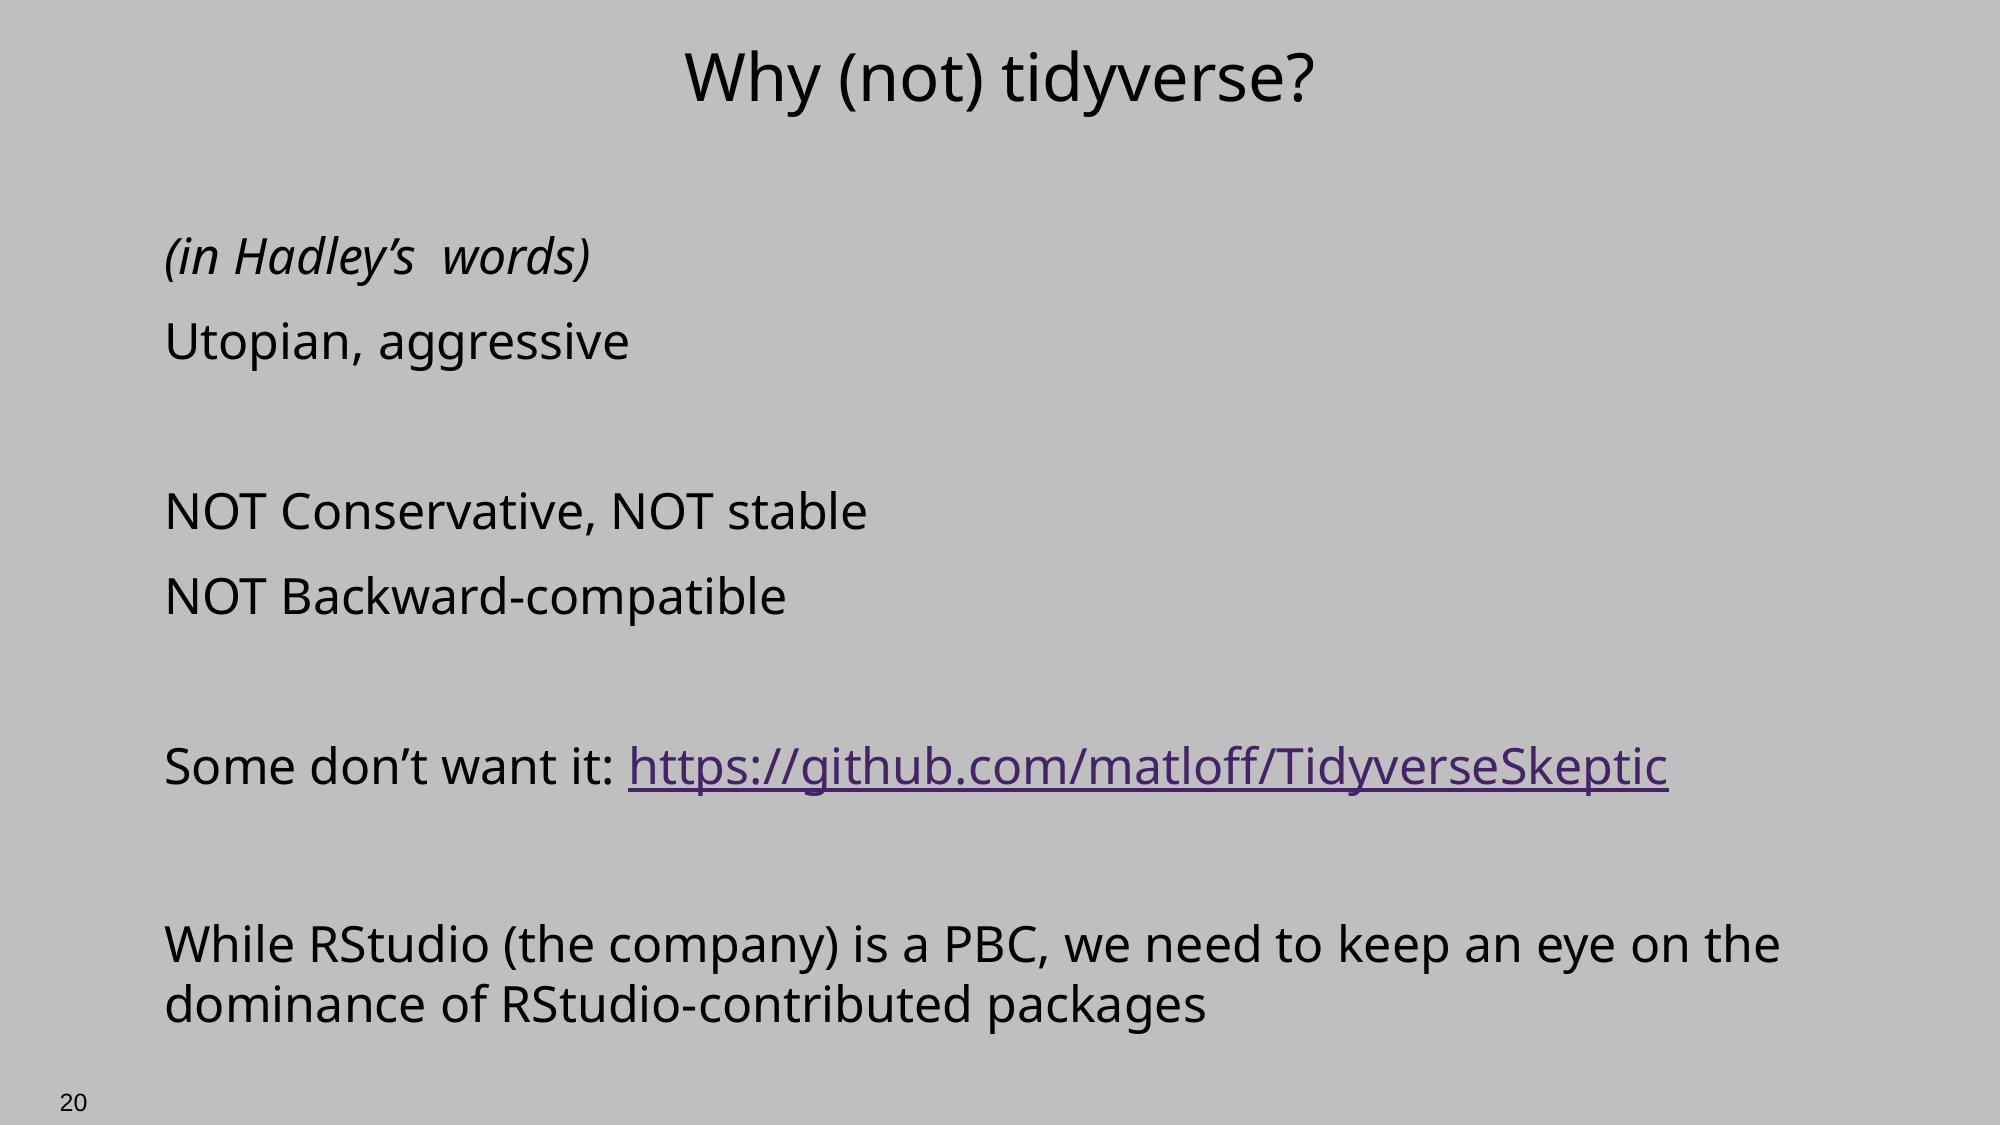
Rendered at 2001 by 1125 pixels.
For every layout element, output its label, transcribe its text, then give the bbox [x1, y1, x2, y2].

title Why (not) tidyverse? [150, 0, 1850, 150]
list (in Hadley’s words) Utopian, aggressive NOT Conservative, NOT stable NOT Backward-compatible Some don’t want it: https://github.com/matloff/TidyverseSkeptic While RStudio (the company) is a PBC, we need to keep an eye on the dominance of RStudio-contributed packages [129, 209, 1898, 1005]
